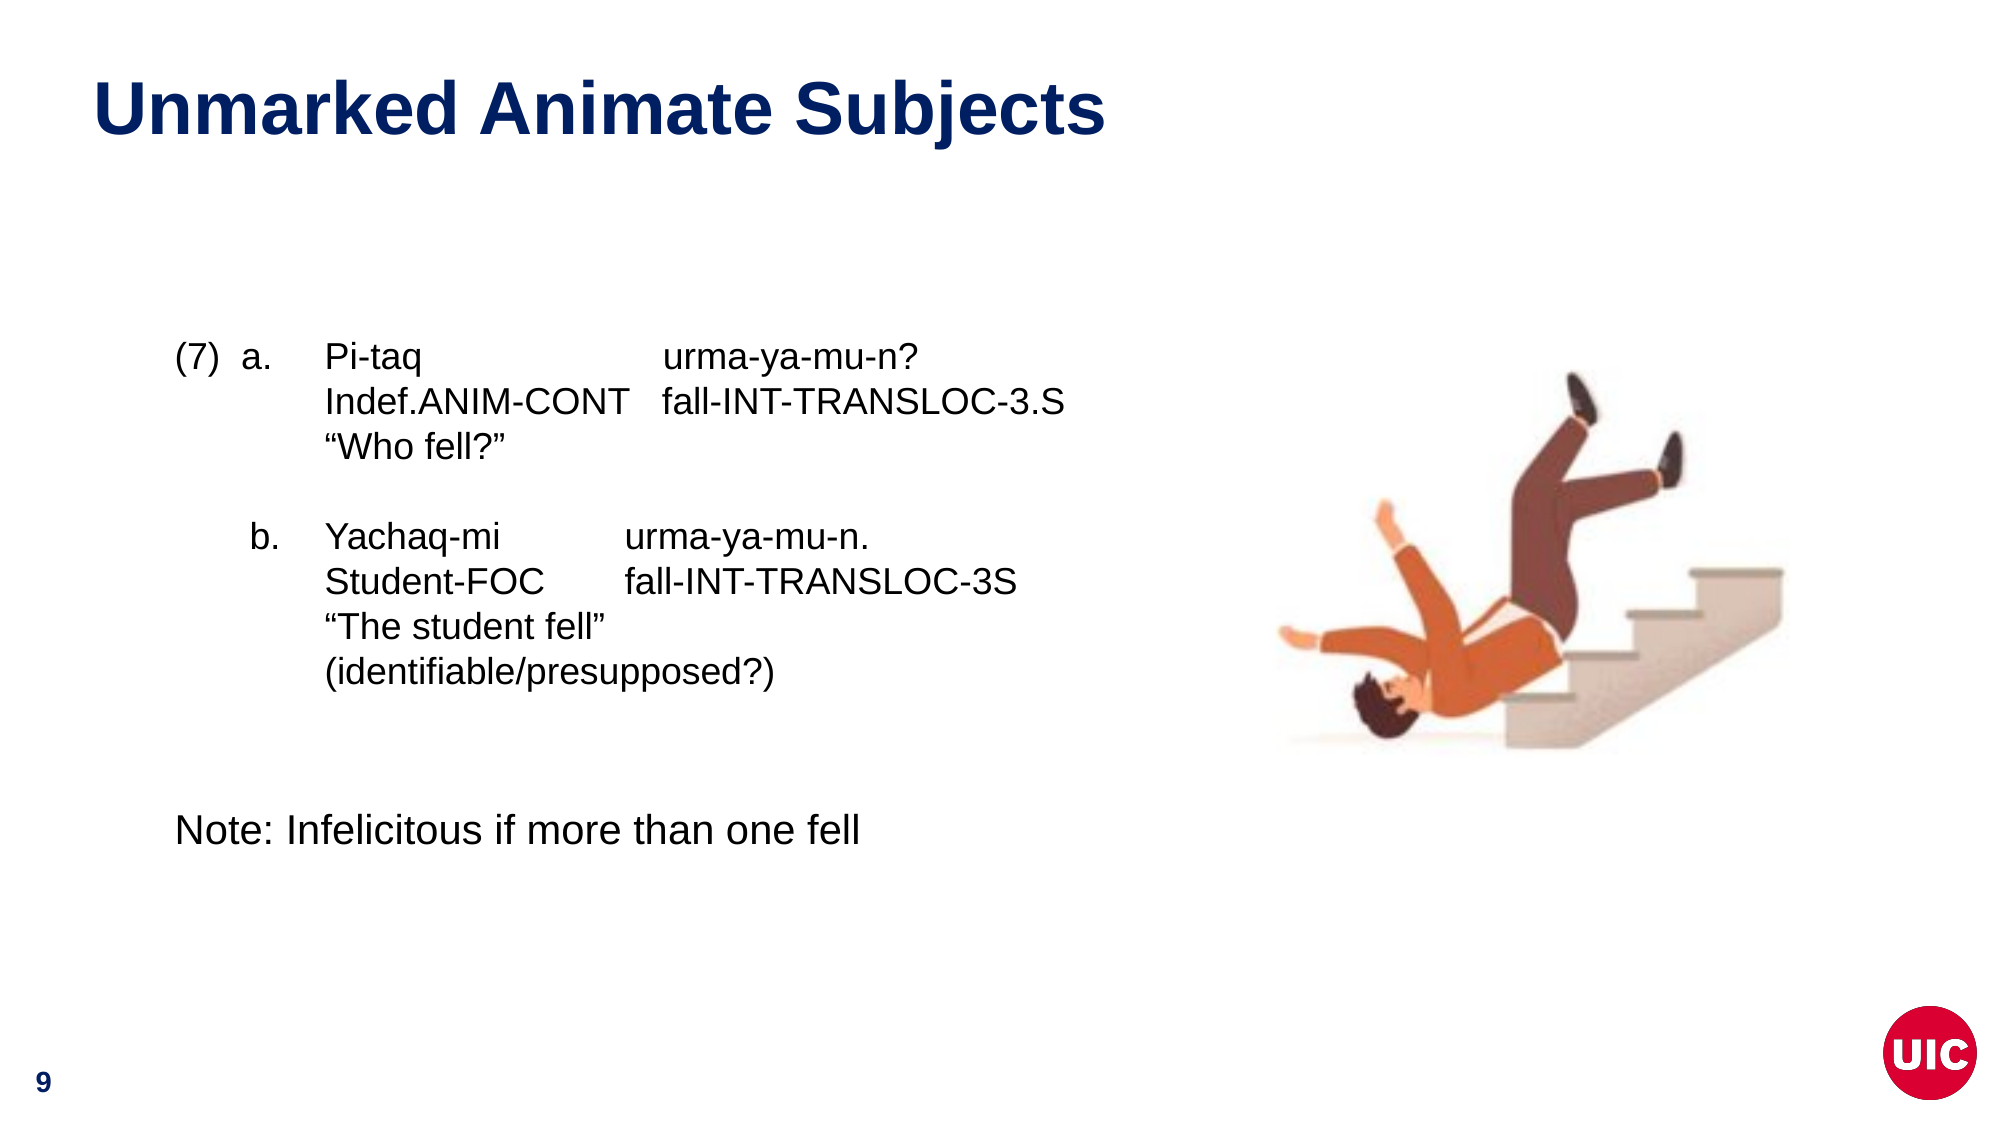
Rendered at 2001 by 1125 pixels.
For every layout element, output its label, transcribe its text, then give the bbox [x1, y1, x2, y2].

list (7) a. Pi-taq urma-ya-mu-n? Indef.ANIM-CONT fall-INT-TRANSLOC-3.S “Who fell?” b. Yachaq-mi urma-ya-mu-n. Student-FOC fall-INT-TRANSLOC-3S “The student fell” (identifiable/presupposed?) Note: Infelicitous if more than one fell [174, 213, 1194, 973]
picture [1880, 1004, 1980, 1102]
title Unmarked Animate Subjects [93, 70, 1907, 204]
picture [1192, 328, 1864, 796]
